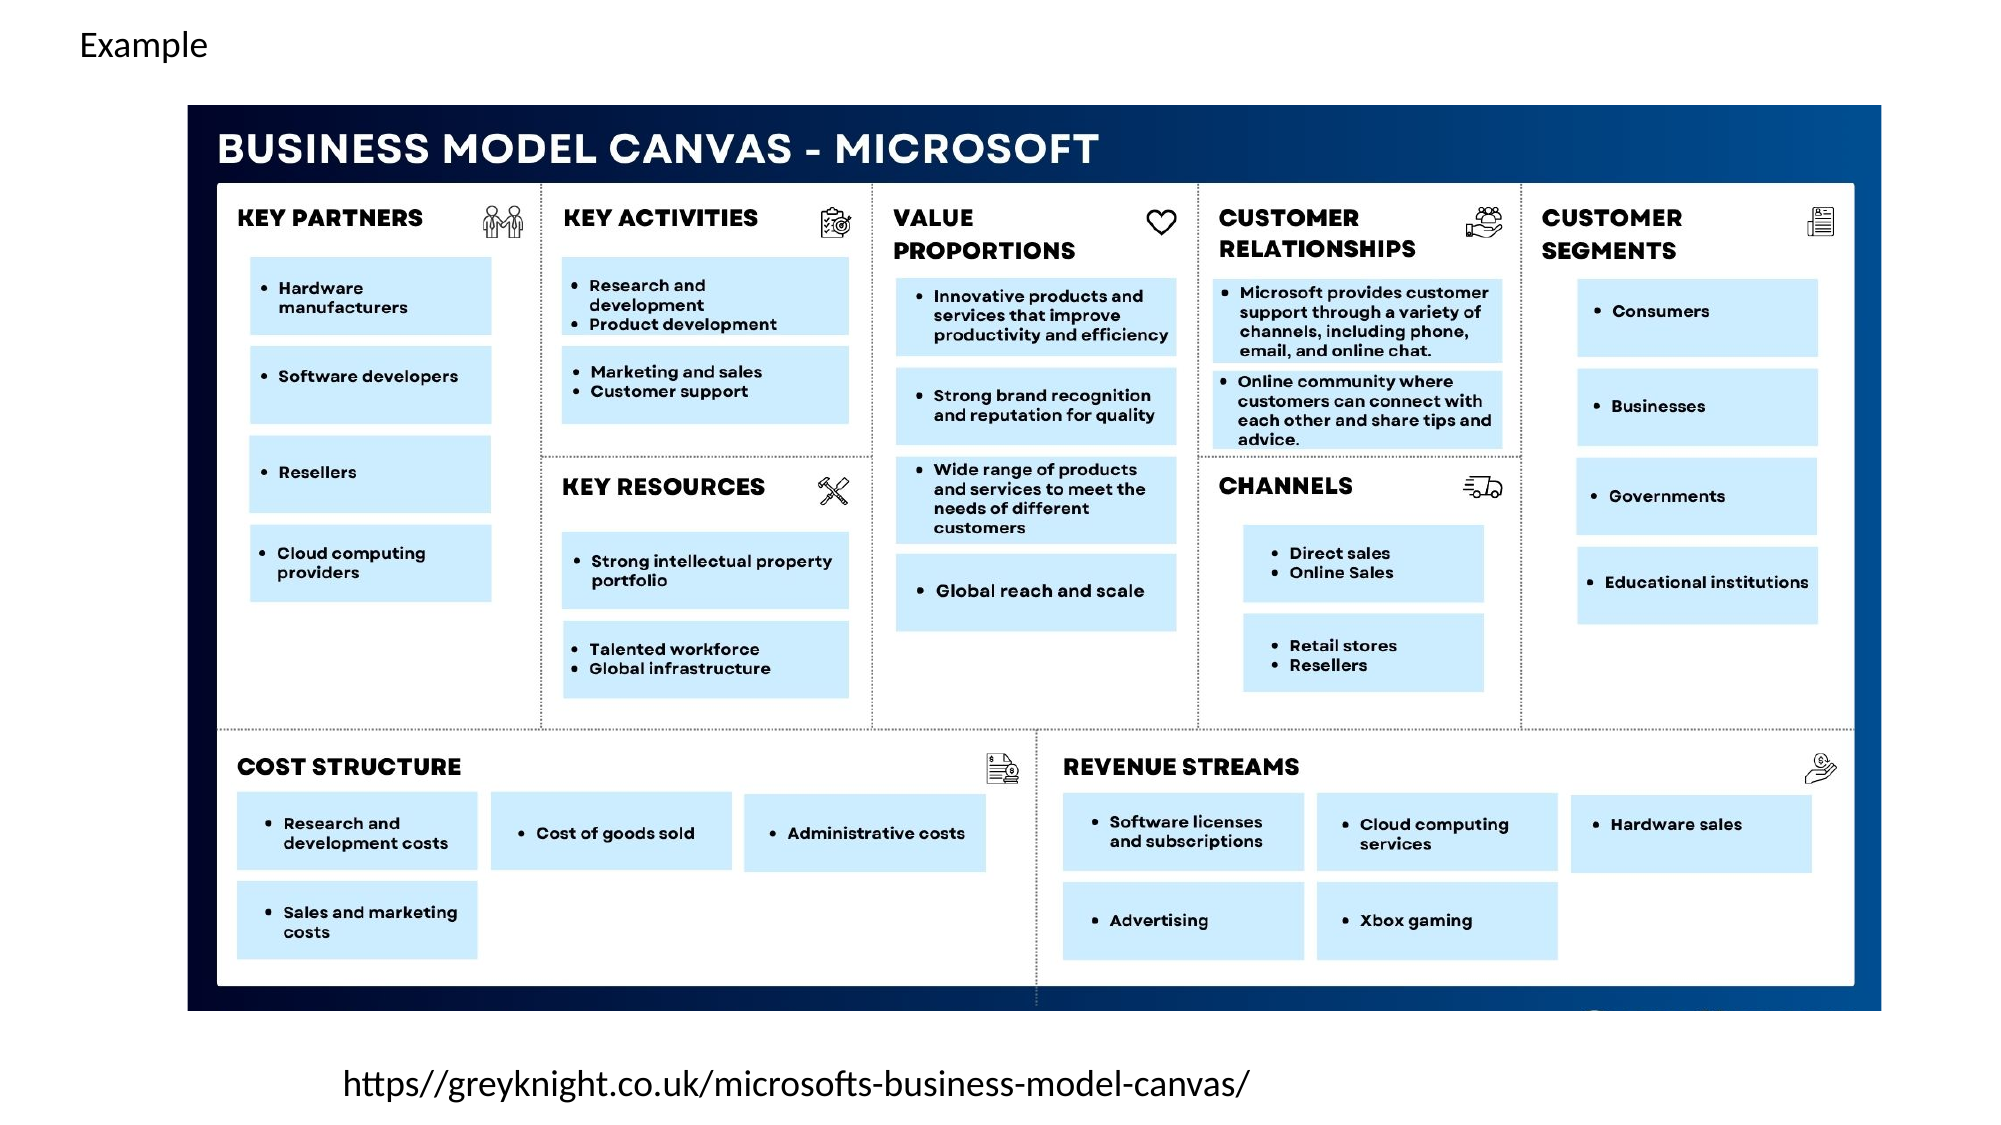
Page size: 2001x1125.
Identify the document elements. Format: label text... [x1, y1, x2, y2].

text_box https//greyknight.co.uk/microsofts-business-model-canvas/ [327, 1051, 1579, 1112]
text_box Example [64, 12, 1316, 73]
picture [187, 105, 1882, 1011]
